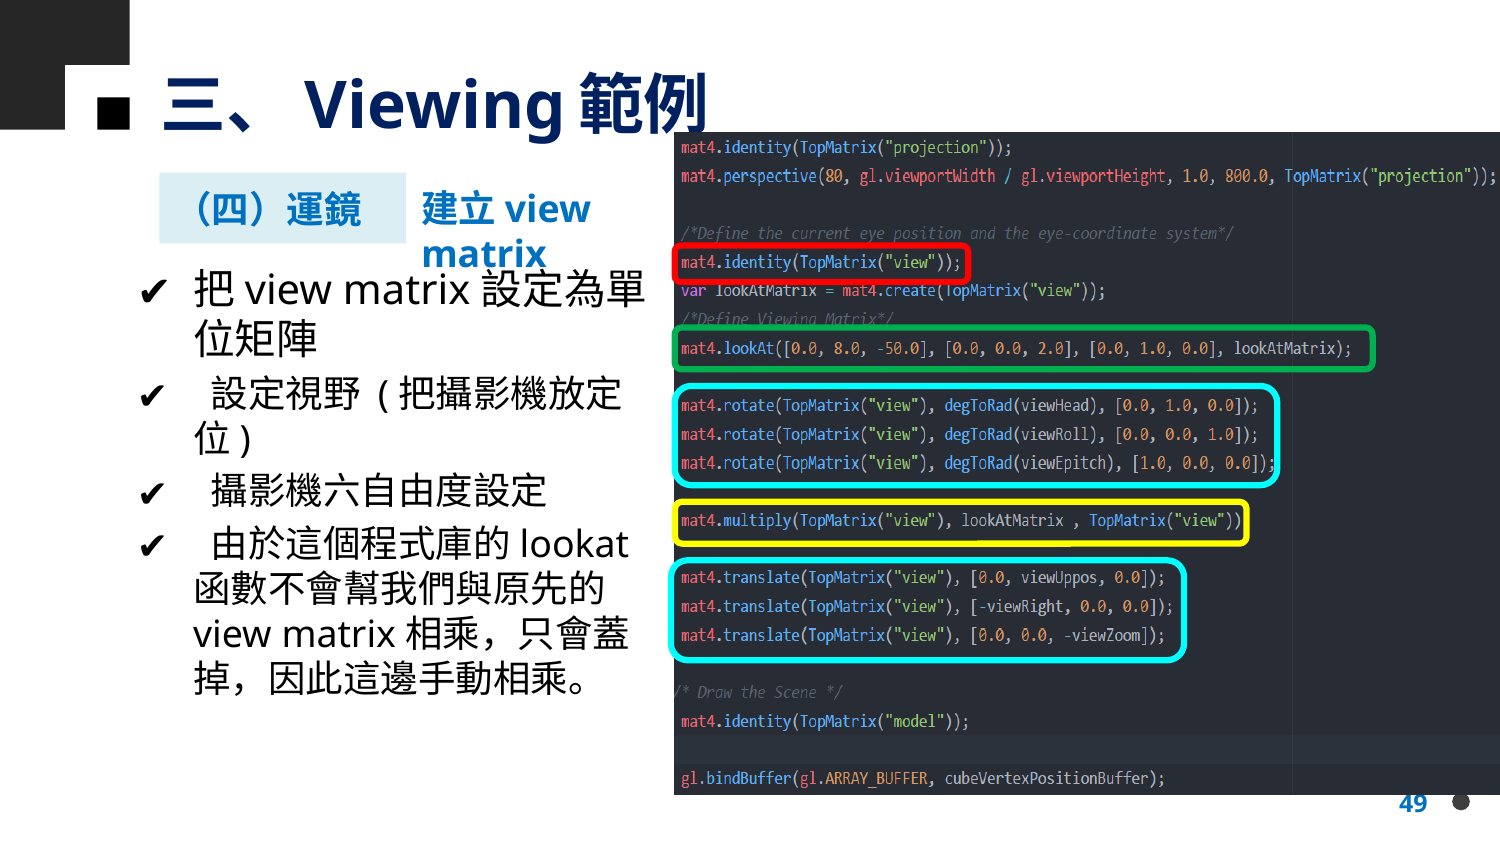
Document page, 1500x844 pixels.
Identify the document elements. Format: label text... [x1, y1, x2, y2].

text_box （四）運鏡 [159, 172, 406, 244]
text_box 把view matrix設定為單位矩陣 設定視野 (把攝影機放定位) 攝影機六自由度設定 由於這個程式庫的lookat函數不會幫我們與原先的view matrix相乘，只會蓋掉，因此這邊手動相乘。 [103, 255, 665, 791]
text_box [1387, 803, 1471, 811]
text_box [670, 132, 1500, 796]
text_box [0, 0, 130, 130]
text_box 三、Viewing範例 [145, 32, 845, 173]
slide_number 49 [1092, 803, 1443, 827]
text_box 建立view matrix [405, 177, 665, 255]
